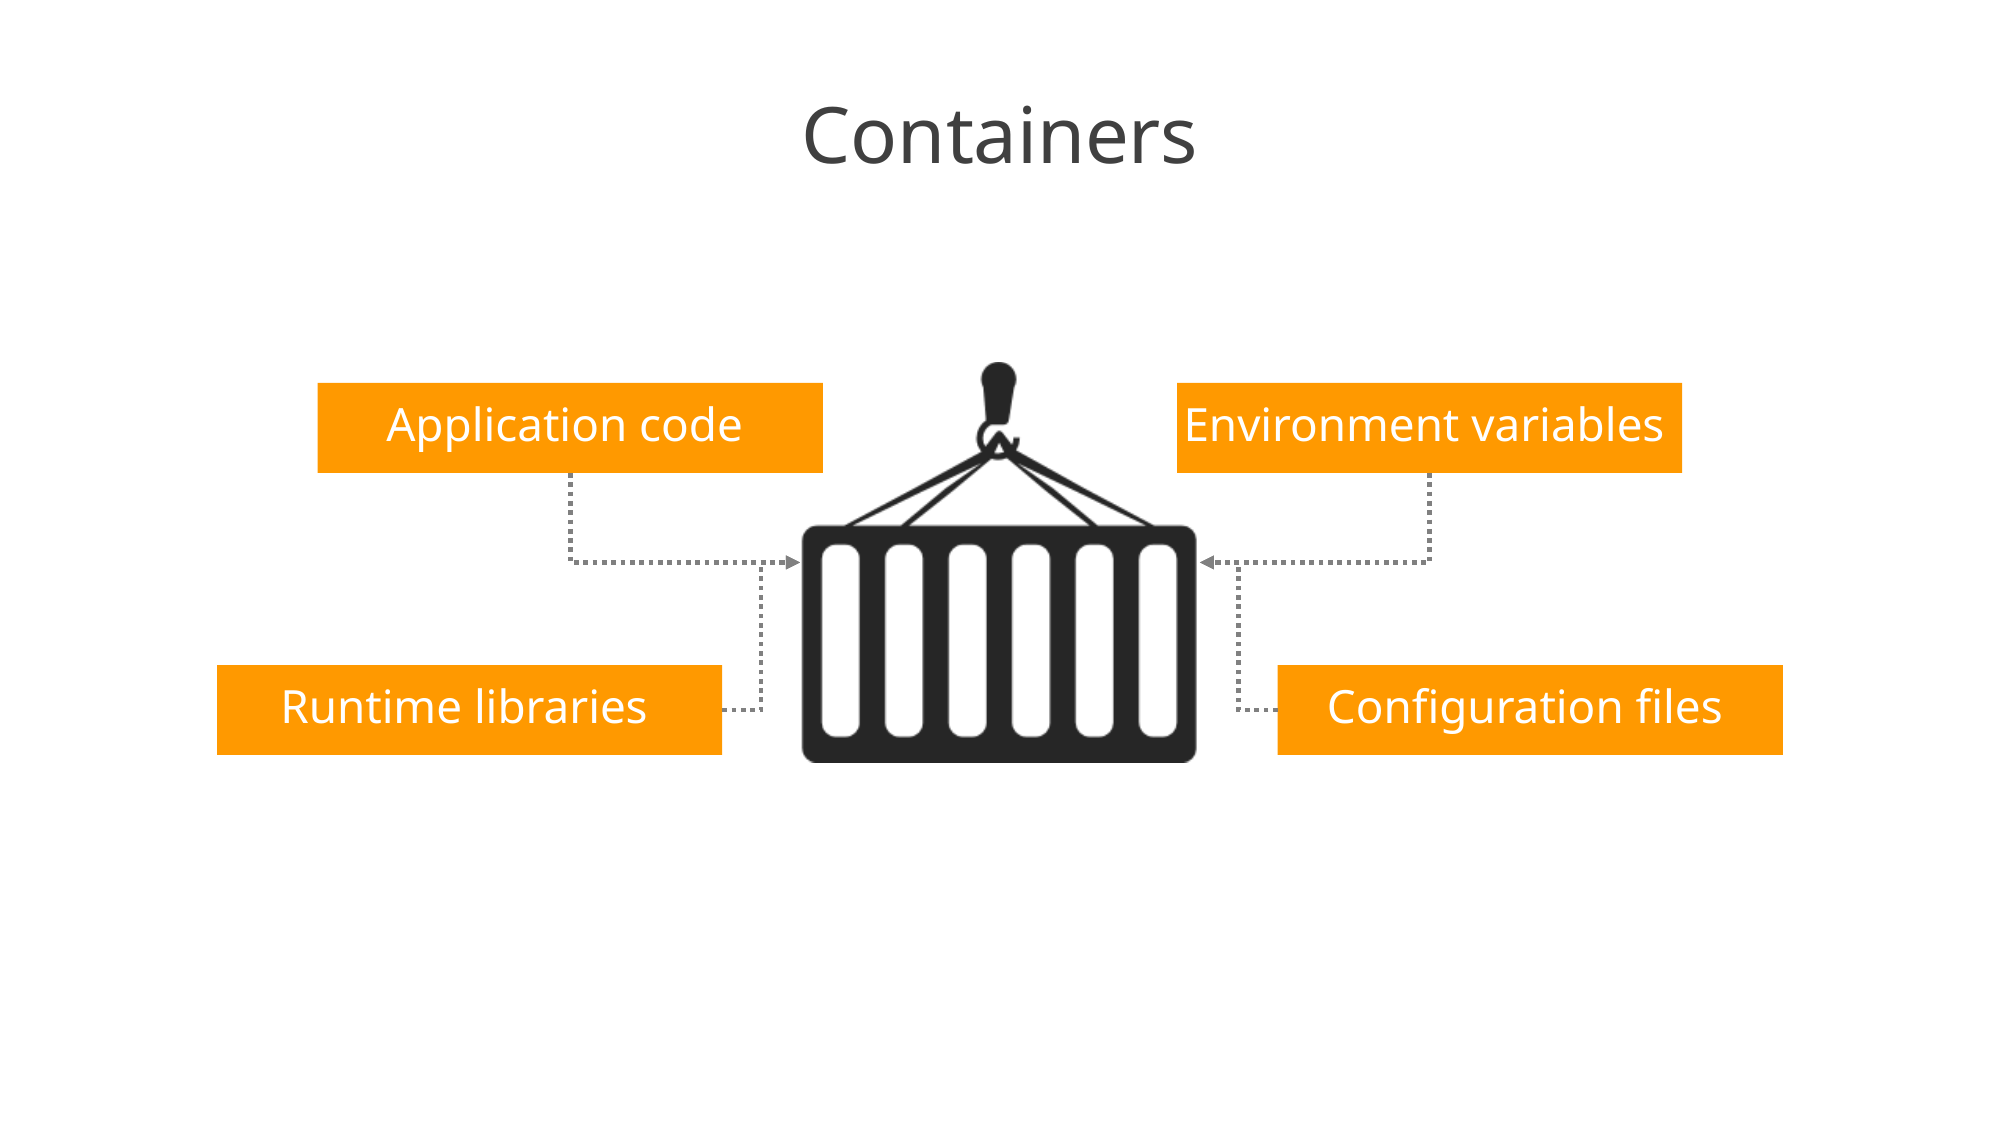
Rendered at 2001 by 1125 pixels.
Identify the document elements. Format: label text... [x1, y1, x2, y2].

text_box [640, 402, 730, 633]
picture [799, 362, 1200, 763]
text_box Runtime libraries [217, 665, 723, 755]
text_box Configuration files [1277, 665, 1783, 755]
title Containers [137, 93, 1863, 183]
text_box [1270, 402, 1360, 633]
text_box Environment variables [1200, 382, 1683, 473]
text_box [1199, 562, 1278, 711]
text_box Application code [317, 382, 799, 473]
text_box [722, 562, 800, 711]
